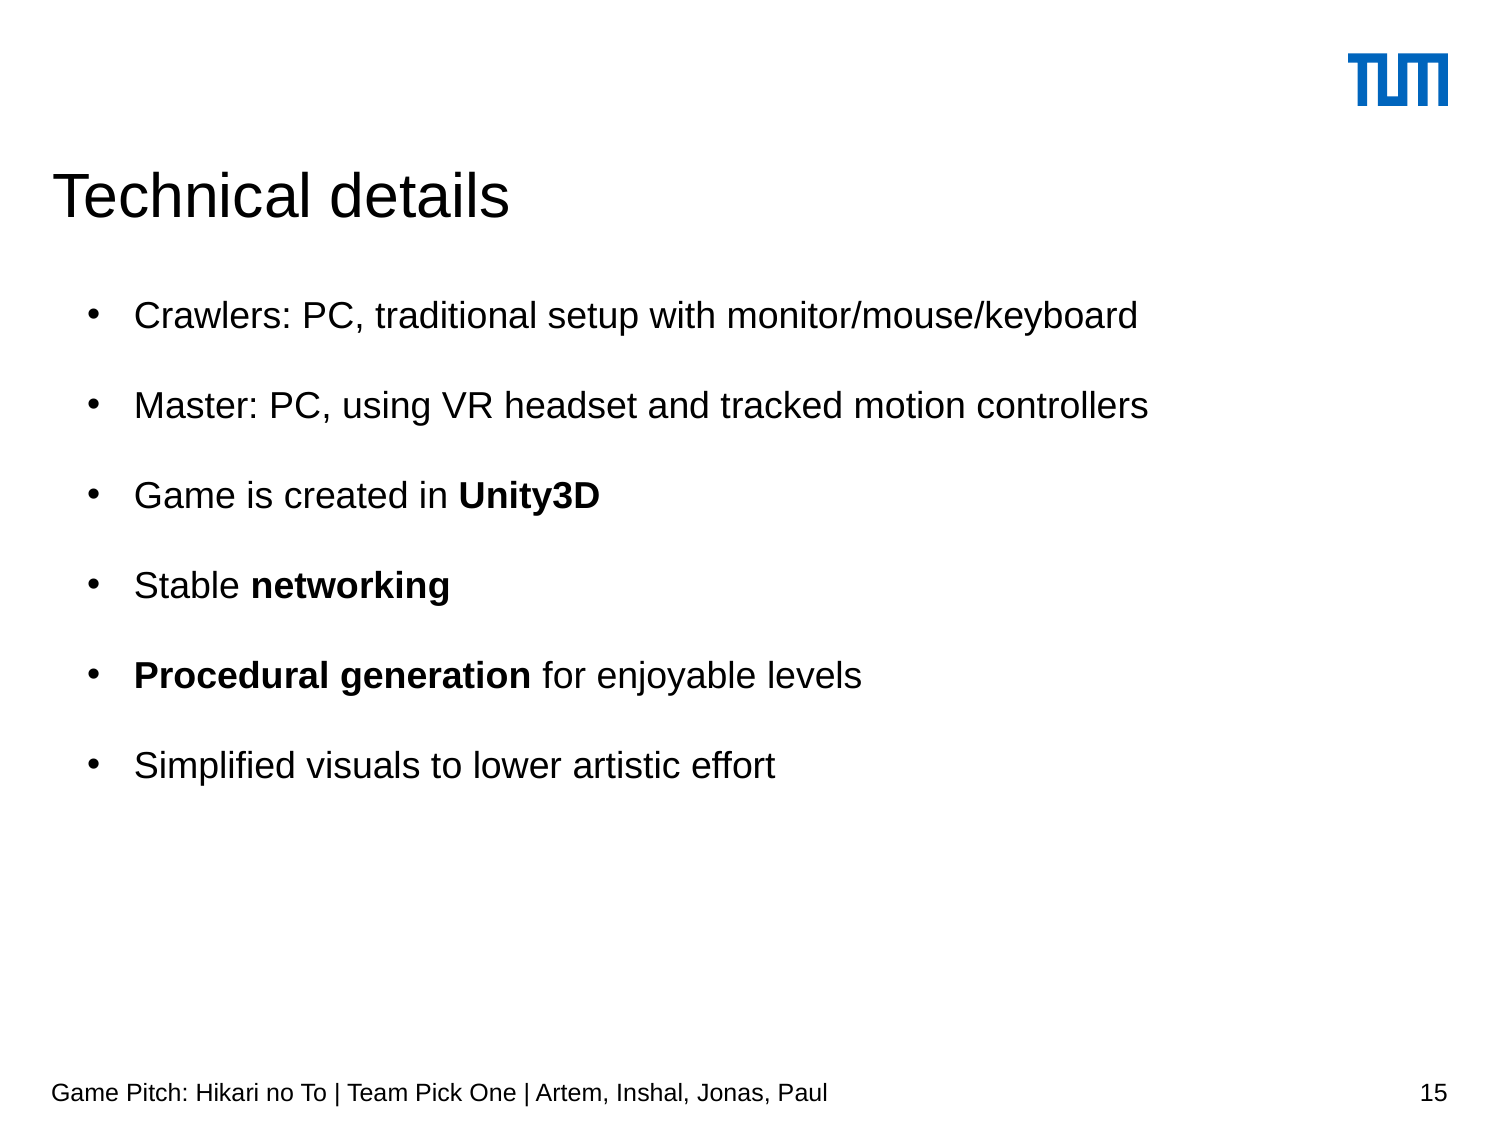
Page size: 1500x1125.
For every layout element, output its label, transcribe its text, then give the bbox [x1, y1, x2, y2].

slide_number 15 [1112, 1061, 1448, 1122]
footer Game Pitch: Hikari no To | Team Pick One | Artem, Inshal, Jonas, Paul [51, 1061, 1112, 1122]
title Technical details [52, 162, 1449, 231]
text_box Crawlers: PC, traditional setup with monitor/mouse/keyboard Master: PC, using VR headset and tracked motion controllers Game is created in Unity3D Stable networking Procedural generation for enjoyable levels Simplified visuals to lower artistic effort [72, 283, 1448, 793]
